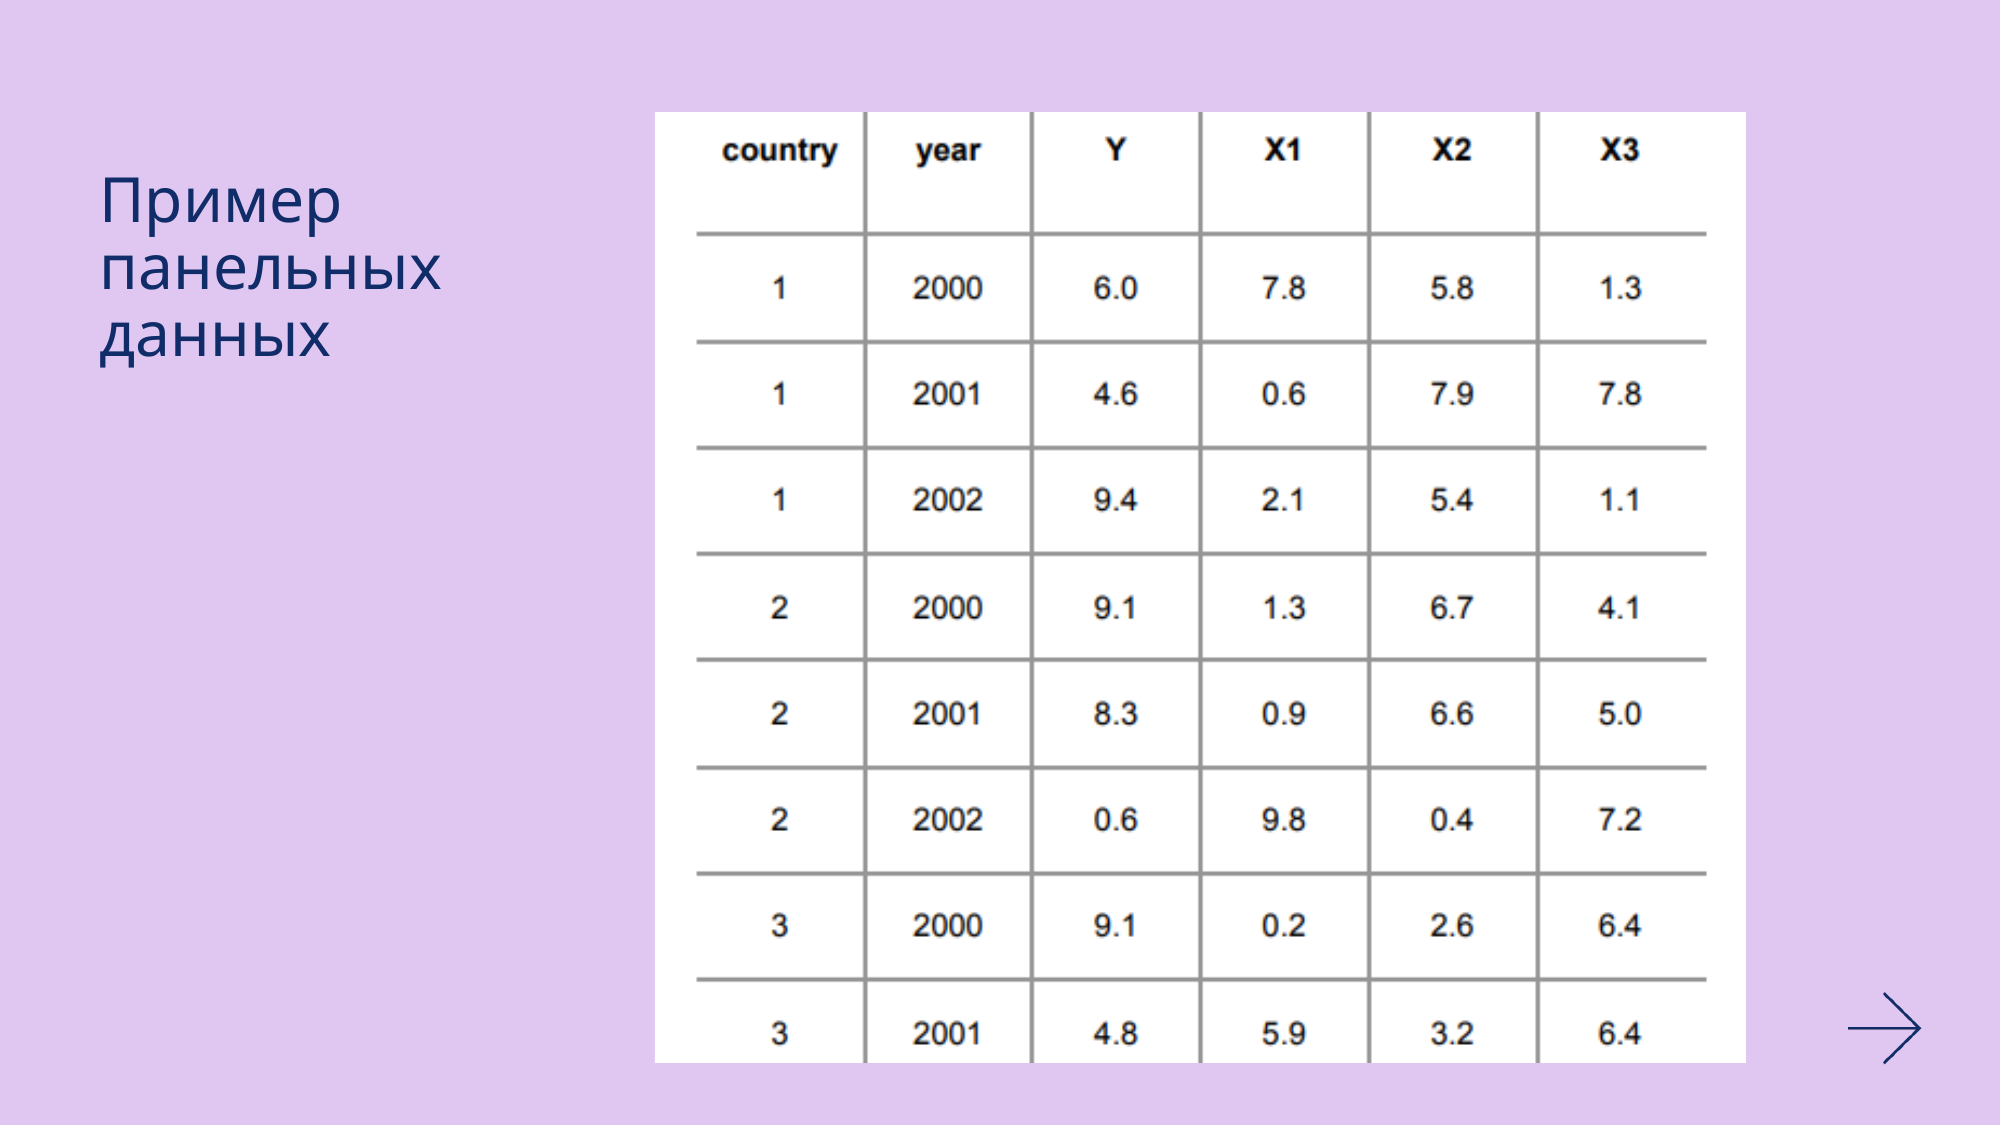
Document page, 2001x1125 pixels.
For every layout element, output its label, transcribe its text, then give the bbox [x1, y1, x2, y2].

title Пример панельных данных [84, 160, 635, 378]
picture [1848, 991, 1922, 1065]
picture [654, 112, 1746, 1063]
